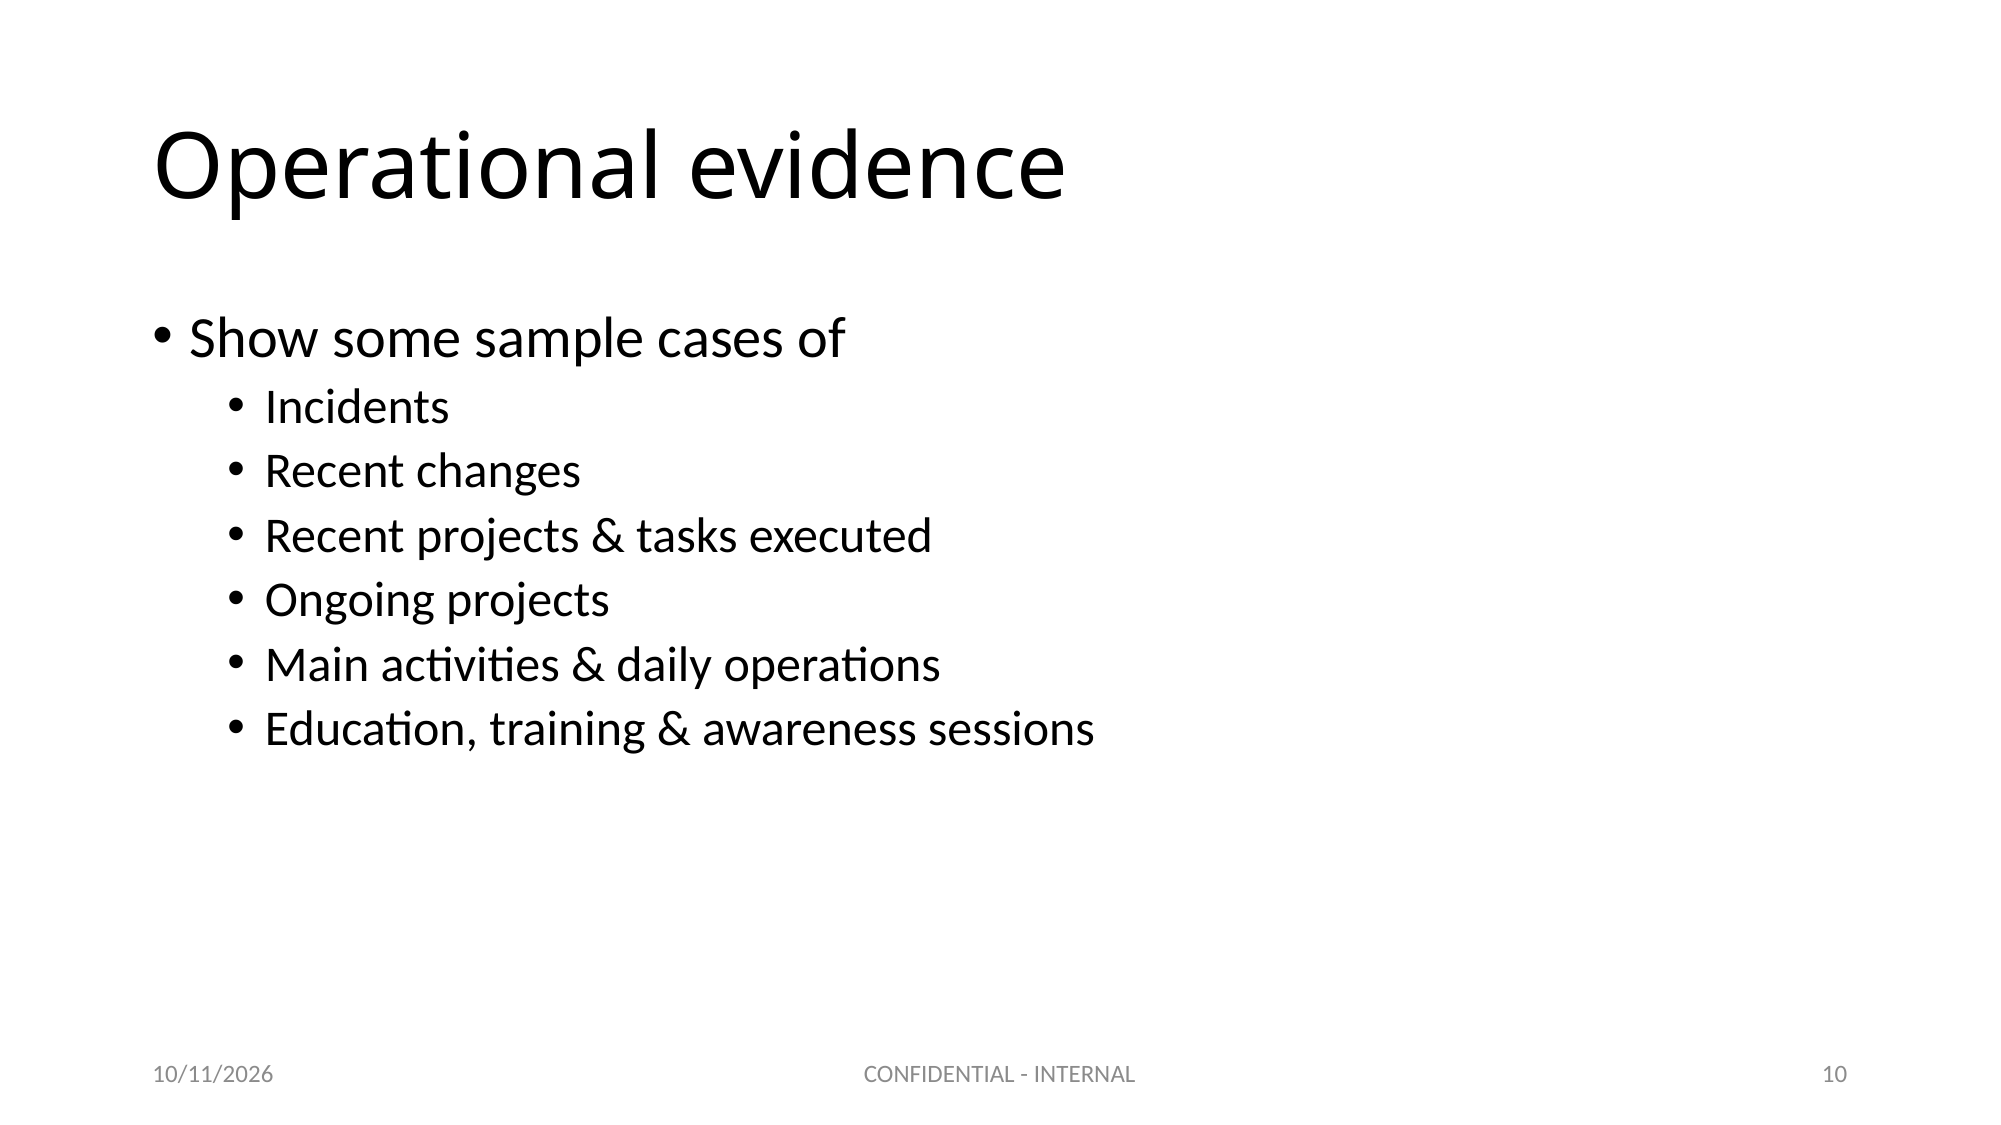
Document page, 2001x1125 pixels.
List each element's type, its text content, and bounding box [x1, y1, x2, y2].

footer CONFIDENTIAL - INTERNAL [662, 1042, 1338, 1103]
title Operational evidence [137, 59, 1863, 278]
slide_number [137, 1042, 588, 1103]
list Show some sample cases of Incidents Recent changes Recent projects & tasks executed Ongoing projects Main activities & daily operations Education, training & awareness sessions [137, 299, 1863, 1014]
slide_number 10 [1412, 1042, 1863, 1103]
